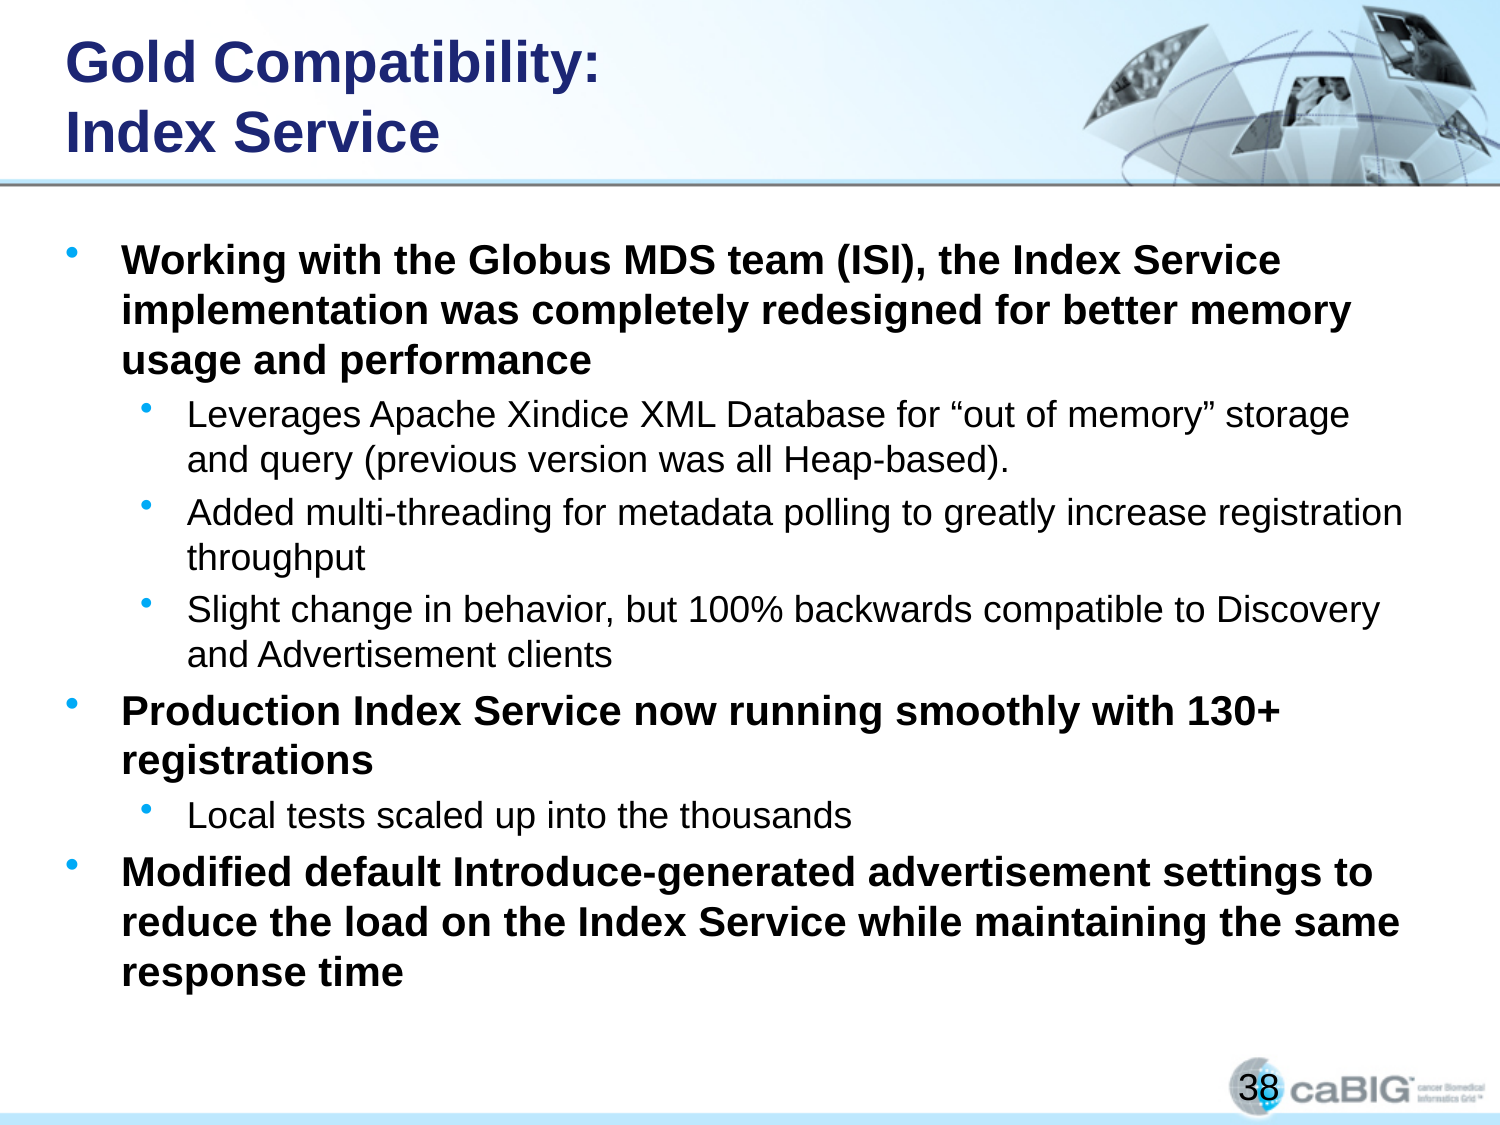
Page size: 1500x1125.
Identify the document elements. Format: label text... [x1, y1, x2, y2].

title Gold Compatibility: Index Service [49, 0, 1176, 188]
list Working with the Globus MDS team (ISI), the Index Service implementation was completely redesigned for better memory usage and performance Leverages Apache Xindice XML Database for “out of memory” storage and query (previous version was all Heap-based). Added multi-threading for metadata polling to greatly increase registration throughput Slight change in behavior, but 100% backwards compatible to Discovery and Advertisement clients Production Index Service now running smoothly with 130+ registrations Local tests scaled up into the thousands Modified default Introduce-generated advertisement settings to reduce the load on the Index Service while maintaining the same response time [49, 224, 1438, 1038]
picture [0, 0, 1500, 1125]
